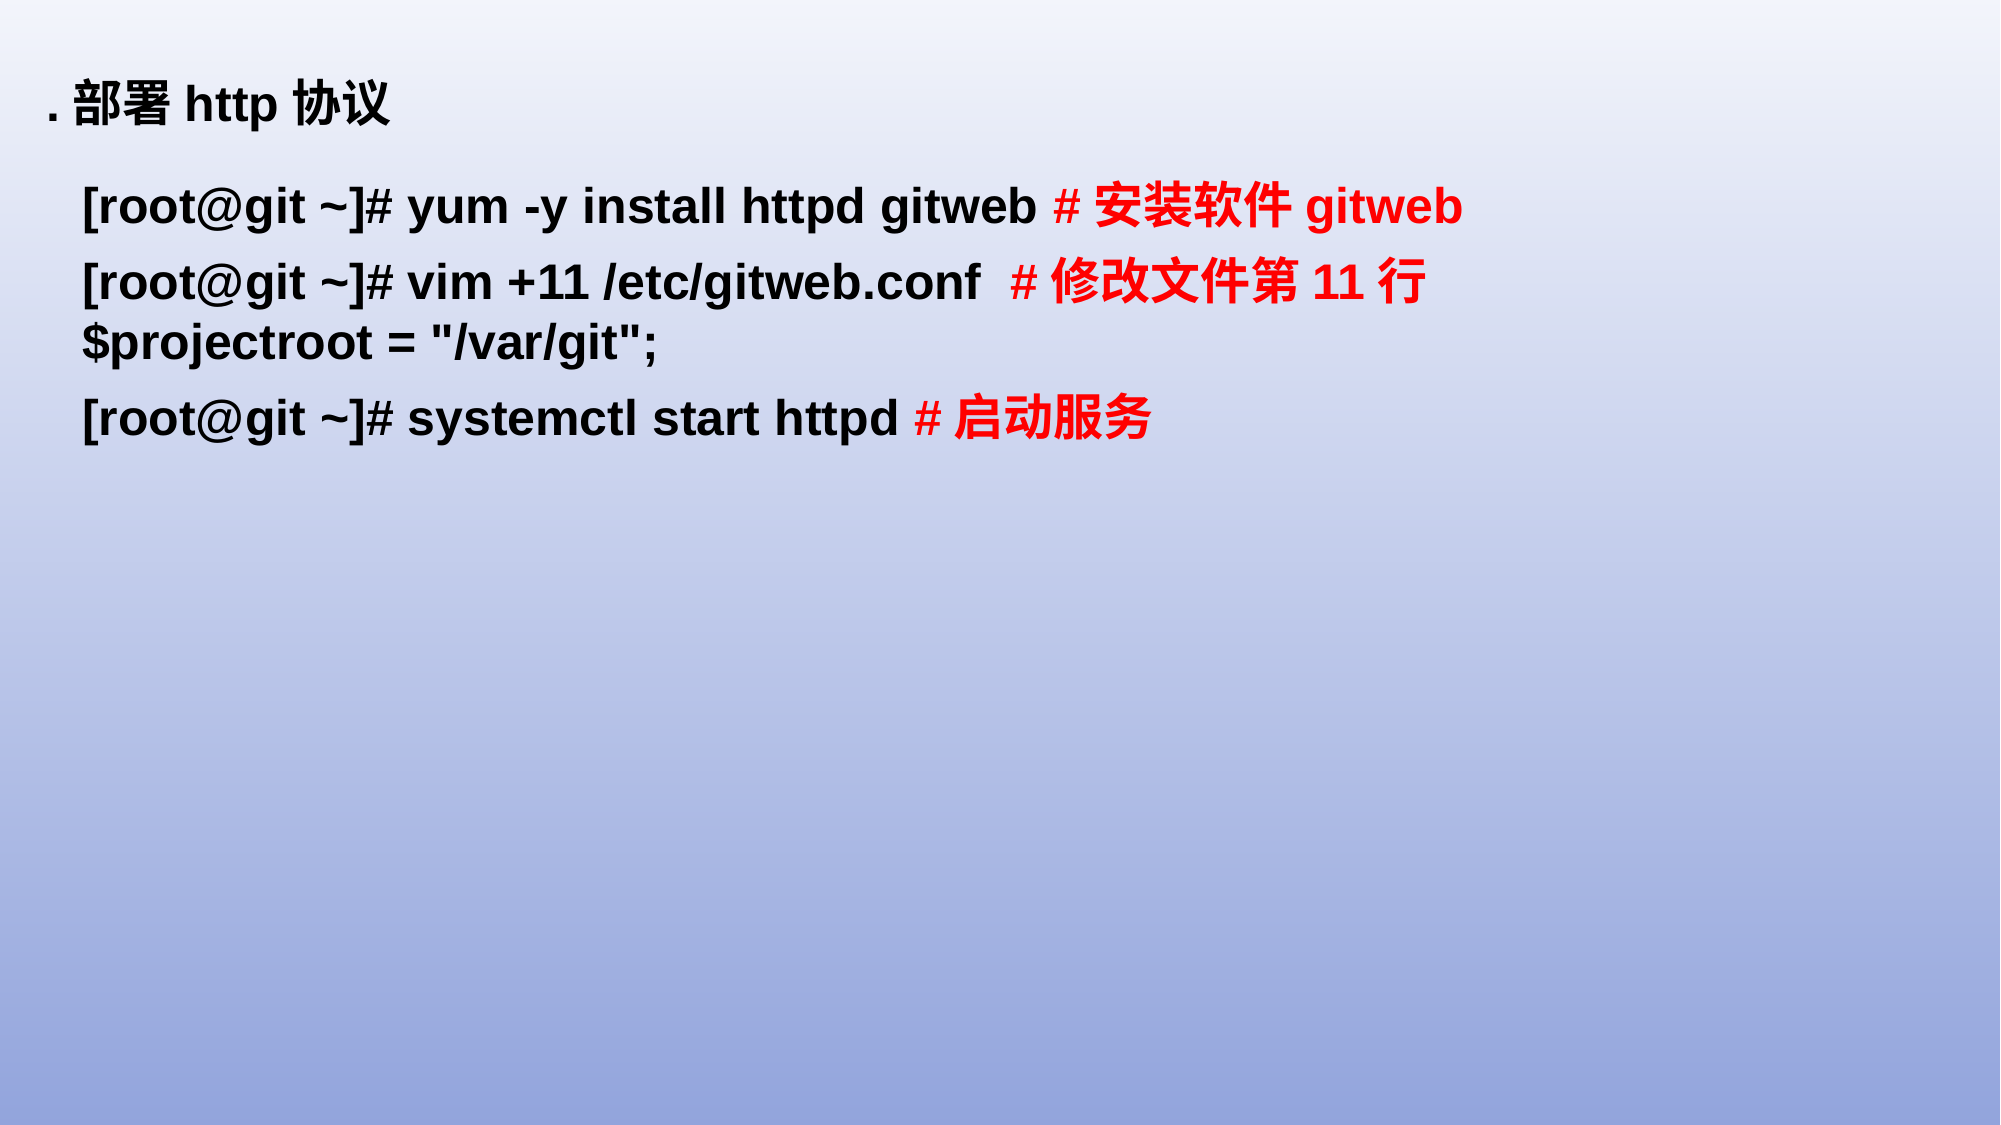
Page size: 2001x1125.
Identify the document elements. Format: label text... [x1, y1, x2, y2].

text_box [root@git ~]# vim +11 /etc/gitweb.conf #修改文件第11行 $projectroot = "/var/git"; [67, 241, 1800, 377]
text_box .部署http协议 [32, 63, 407, 139]
text_box [root@git ~]# yum -y install httpd gitweb #安装软件gitweb [67, 166, 1506, 241]
text_box [root@git ~]# systemctl start httpd #启动服务 [67, 377, 1189, 453]
